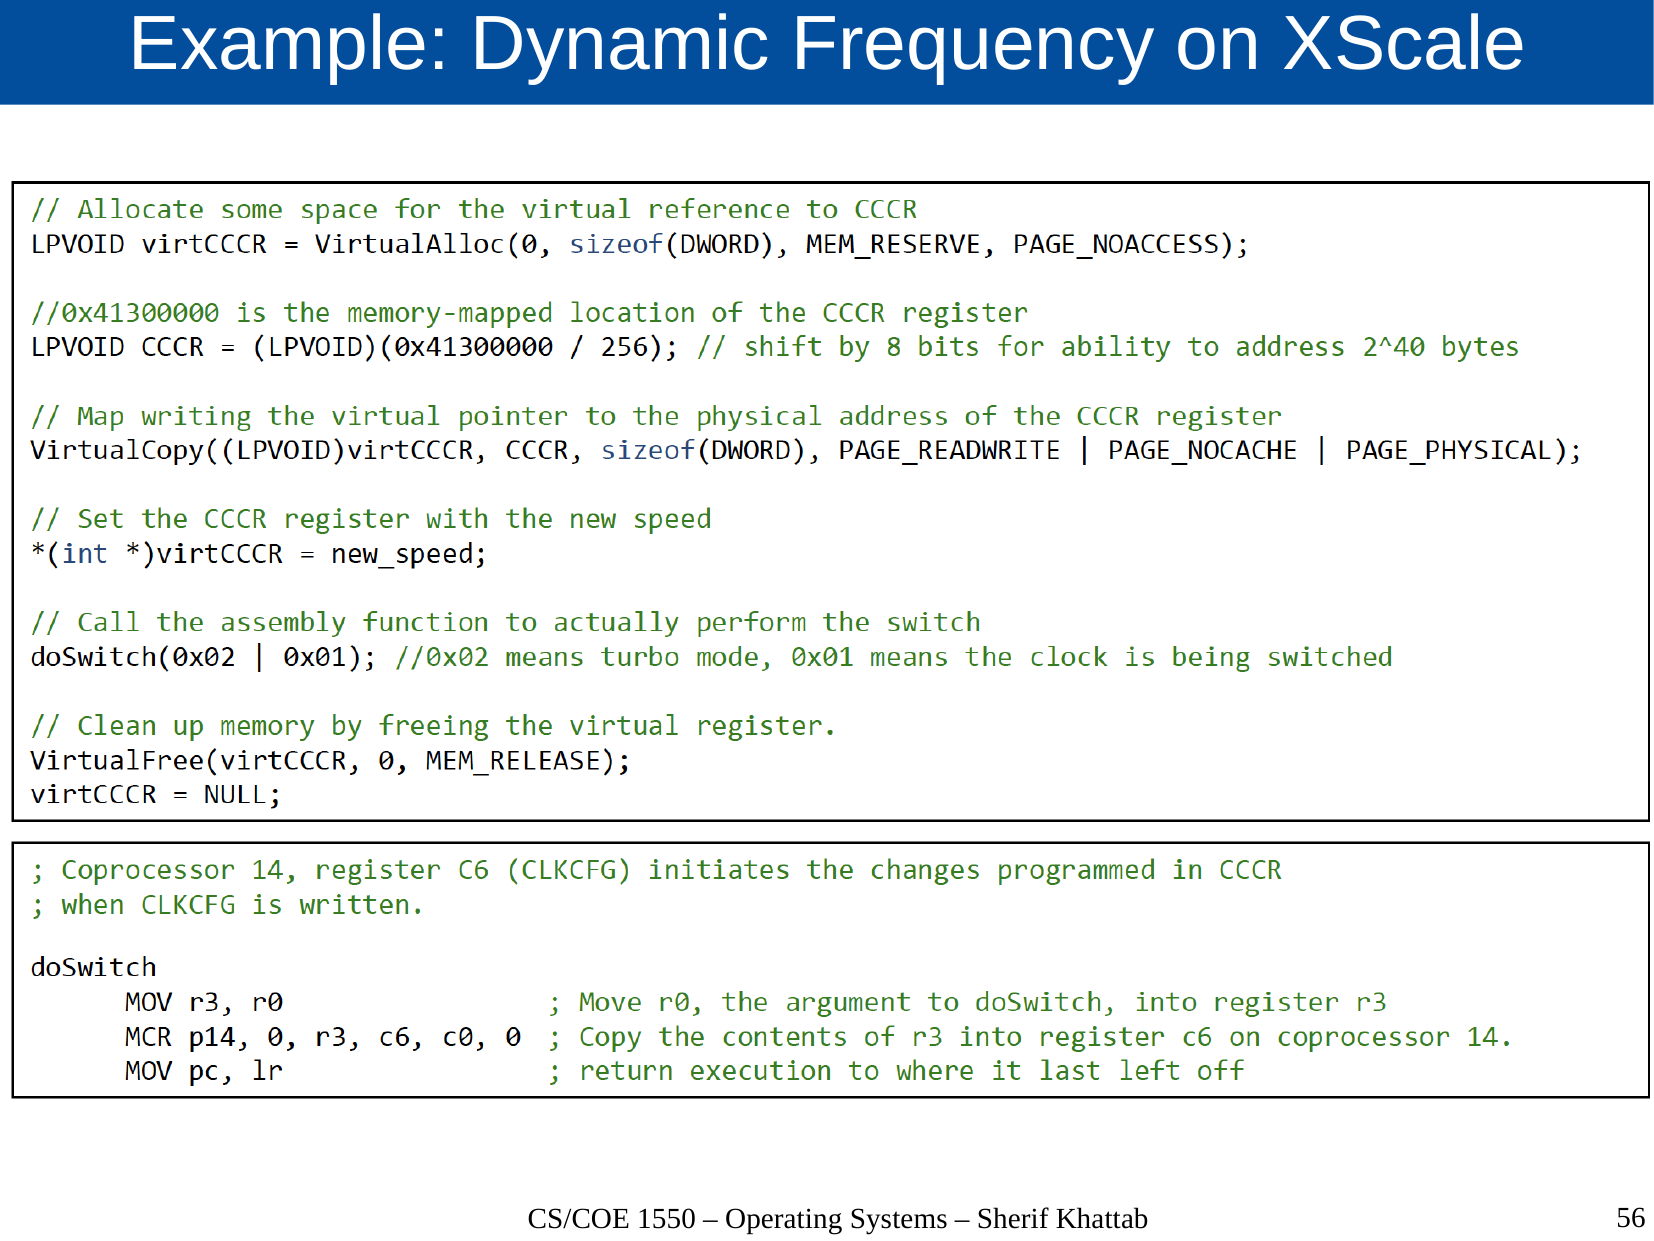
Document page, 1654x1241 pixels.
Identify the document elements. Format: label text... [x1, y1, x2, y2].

title Example: Dynamic Frequency on XScale [0, 0, 1654, 105]
slide_number 56 [1265, 1200, 1647, 1241]
footer CS/COE 1550 – Operating Systems – Sherif Khattab [460, 1201, 1217, 1241]
picture [0, 173, 1654, 1105]
